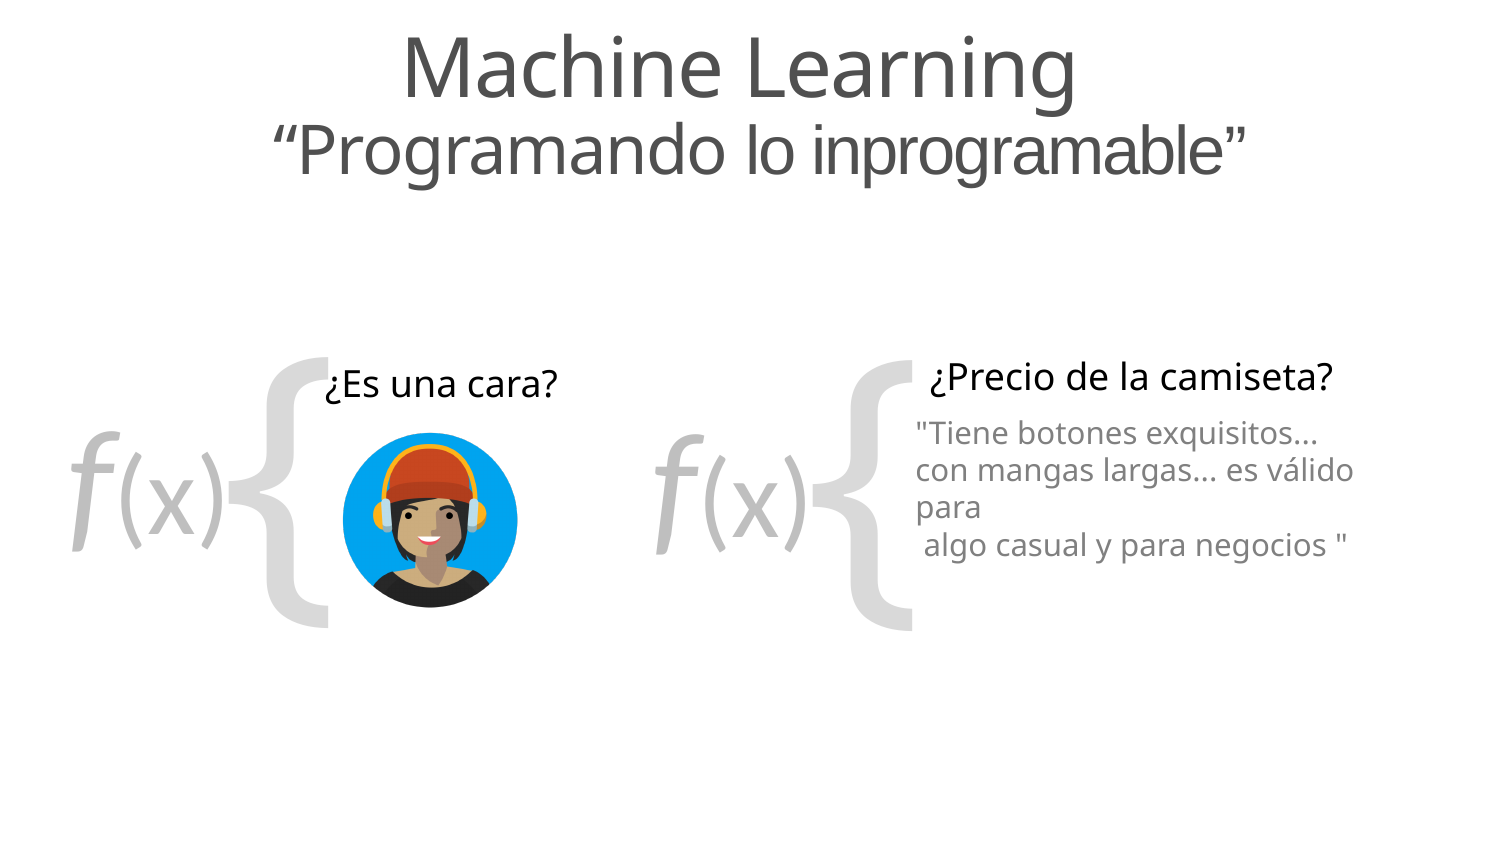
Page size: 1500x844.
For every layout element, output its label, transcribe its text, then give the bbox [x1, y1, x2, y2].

text_box "Tiene botones exquisitos... con mangas largas... es válido para algo casual y para negocios " [938, 412, 1363, 601]
text_box f(x) [636, 380, 830, 575]
text_box Machine Learning “Programando lo inprogramable” [51, 56, 1470, 191]
text_box { [789, 264, 938, 653]
picture [330, 421, 529, 619]
text_box f(x) [52, 377, 245, 573]
text_box ¿Precio de la camiseta? [938, 345, 1363, 412]
text_box { [205, 261, 354, 650]
text_box ¿Es una cara? [354, 360, 559, 451]
